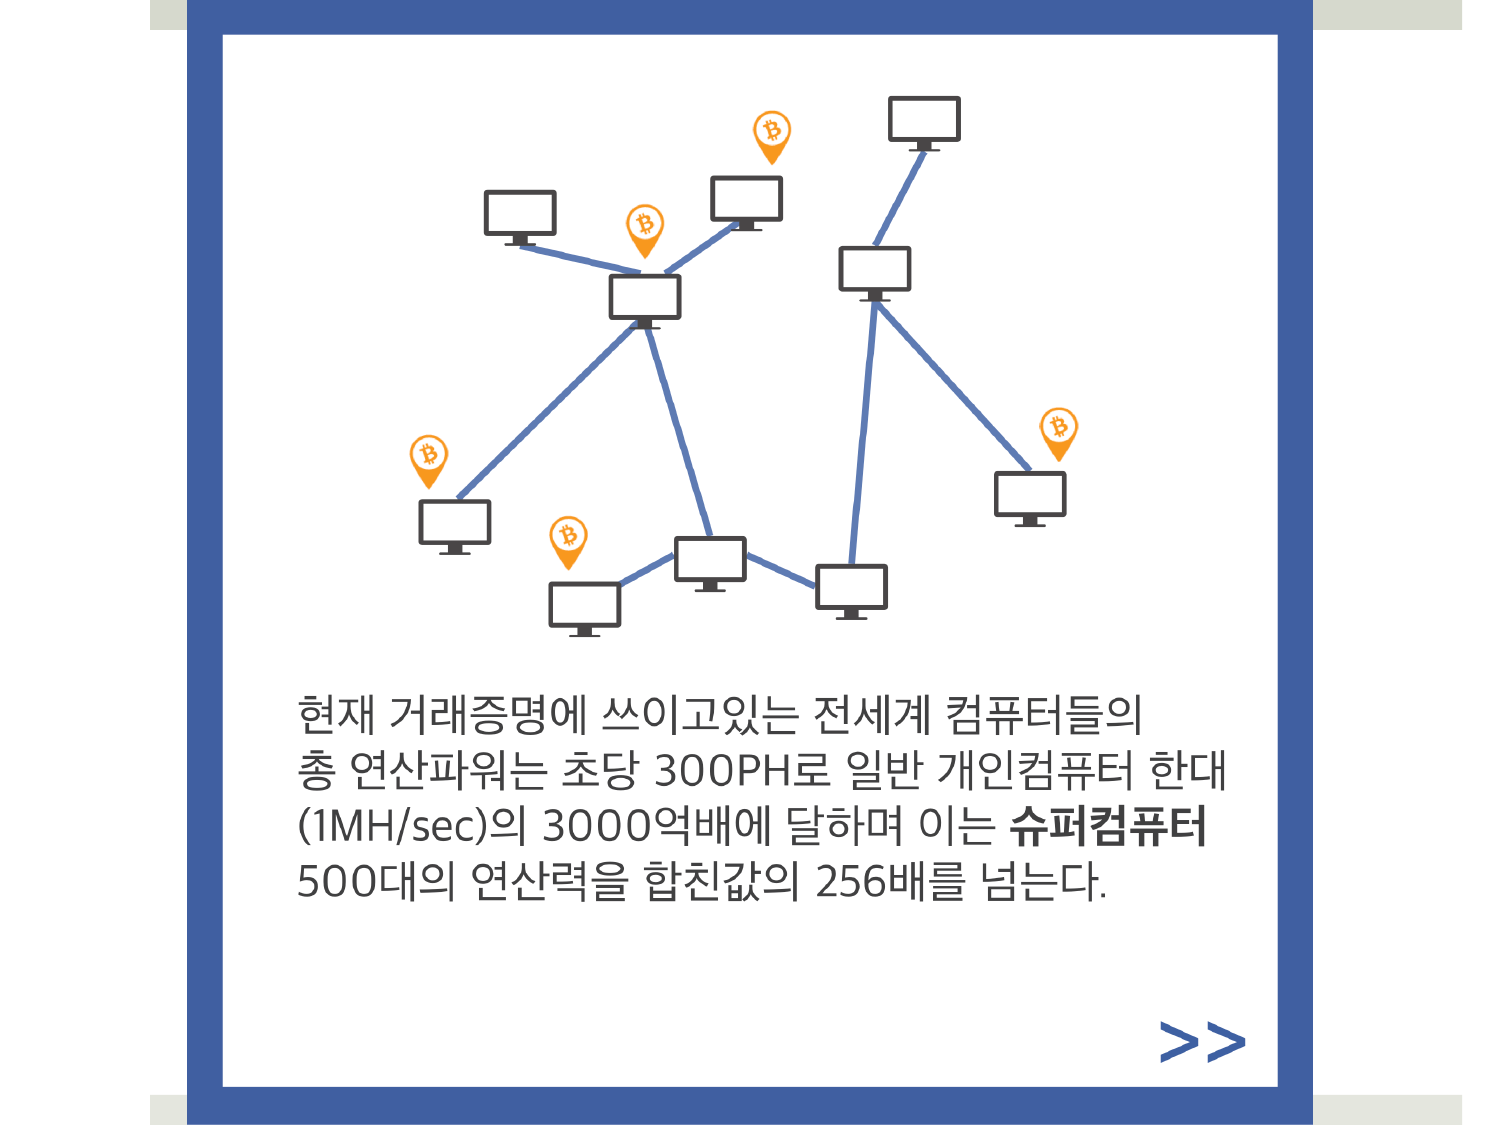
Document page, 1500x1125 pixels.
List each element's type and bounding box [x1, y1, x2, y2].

picture [186, 0, 1313, 1125]
